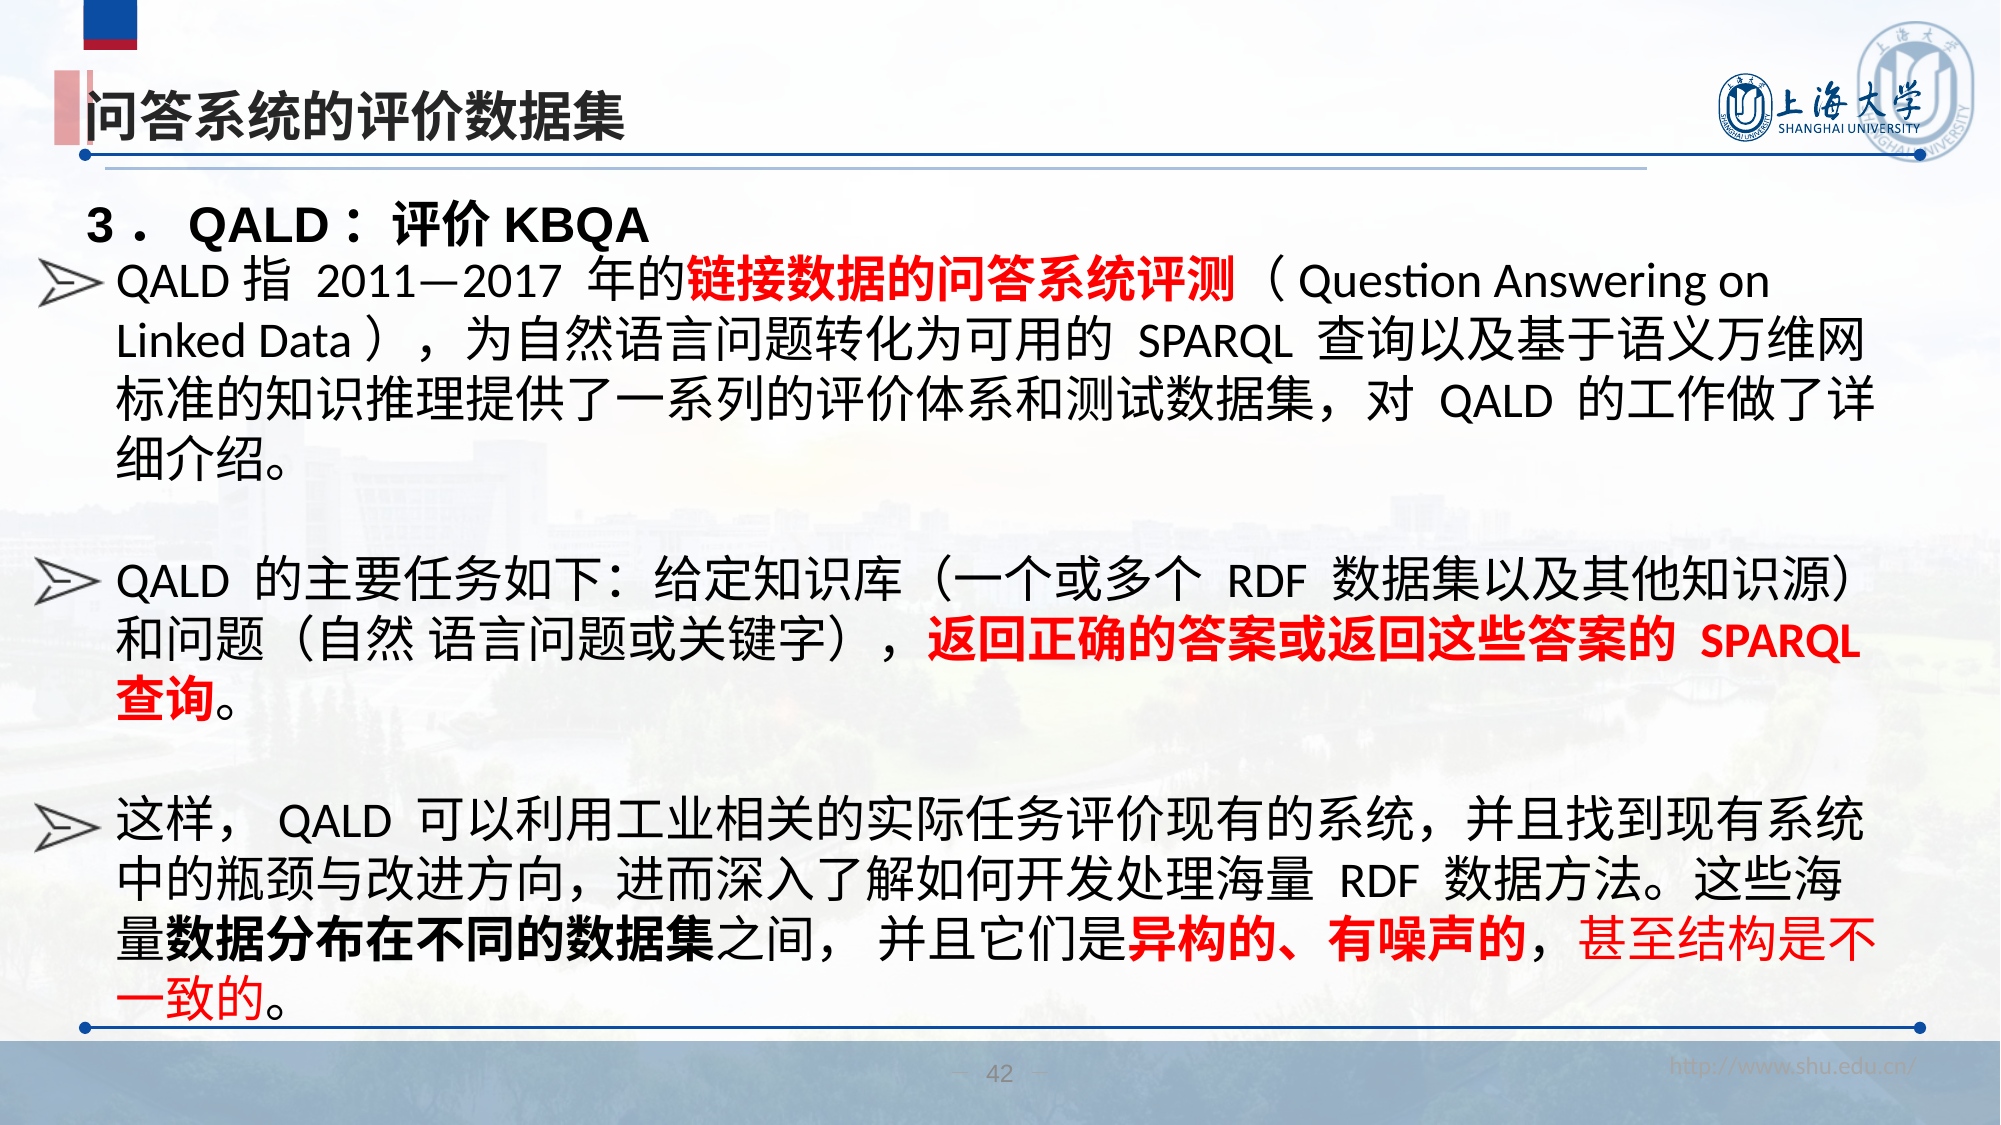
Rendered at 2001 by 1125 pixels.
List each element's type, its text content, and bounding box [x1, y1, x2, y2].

picture [37, 249, 106, 317]
text_box QALD指 2011—2017 年的链接数据的问答系统评测（Question Answering on Linked Data），为自然语言问题转化为可用的 SPARQL 查询以及基于语义万维网标准的知识推理提供了一系列的评价体系和测试数据集，对 QALD 的工作做了详细介绍。 QALD 的主要任务如下：给定知识库（一个或多个 RDF 数据集以及其他知识源）和问题（自然 语言问题或关键字），返回正确的答案或返回这些答案的 SPARQL 查询。 这样，QALD 可以利用工业相关的实际任务评价现有的系统，并且找到现有系统中的瓶颈与改进方向，进而深入了解如何开发处理海量 RDF 数据方法。这些海量数据分布在不同的数据集之间， 并且它们是异构的、有噪声的，甚至结构是不一致的。 [101, 239, 1899, 1035]
slide_number 42 [967, 1042, 1033, 1103]
text_box 3．QALD：评价KBQA [71, 154, 1929, 460]
picture [34, 794, 102, 862]
picture [34, 548, 102, 616]
title 问答系统的评价数据集 [85, 59, 1654, 154]
